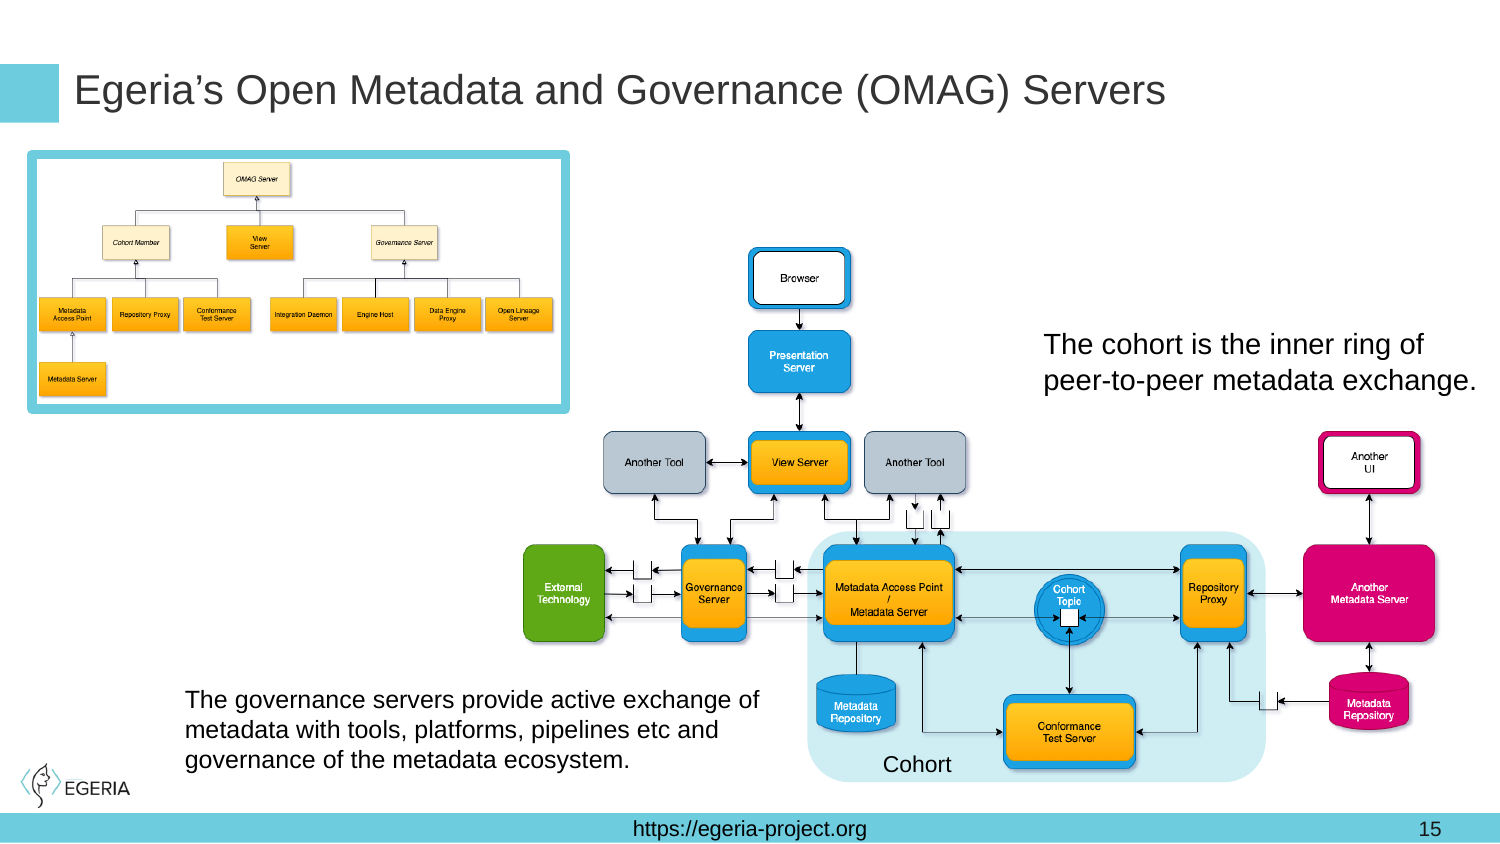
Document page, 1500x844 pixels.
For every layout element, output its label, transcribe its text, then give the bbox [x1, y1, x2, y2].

picture [36, 159, 1449, 783]
text_box The governance servers provide active exchange of metadata with tools, platforms, pipelines etc and governance of the metadata ecosystem. [170, 676, 512, 781]
picture [13, 757, 136, 812]
slide_number 15 [1403, 813, 1494, 843]
title Egeria’s Open Metadata and Governance (OMAG) Servers [58, 47, 1449, 141]
text_box The cohort is the inner ring of peer-to-peer metadata exchange. [1454, 318, 1494, 404]
